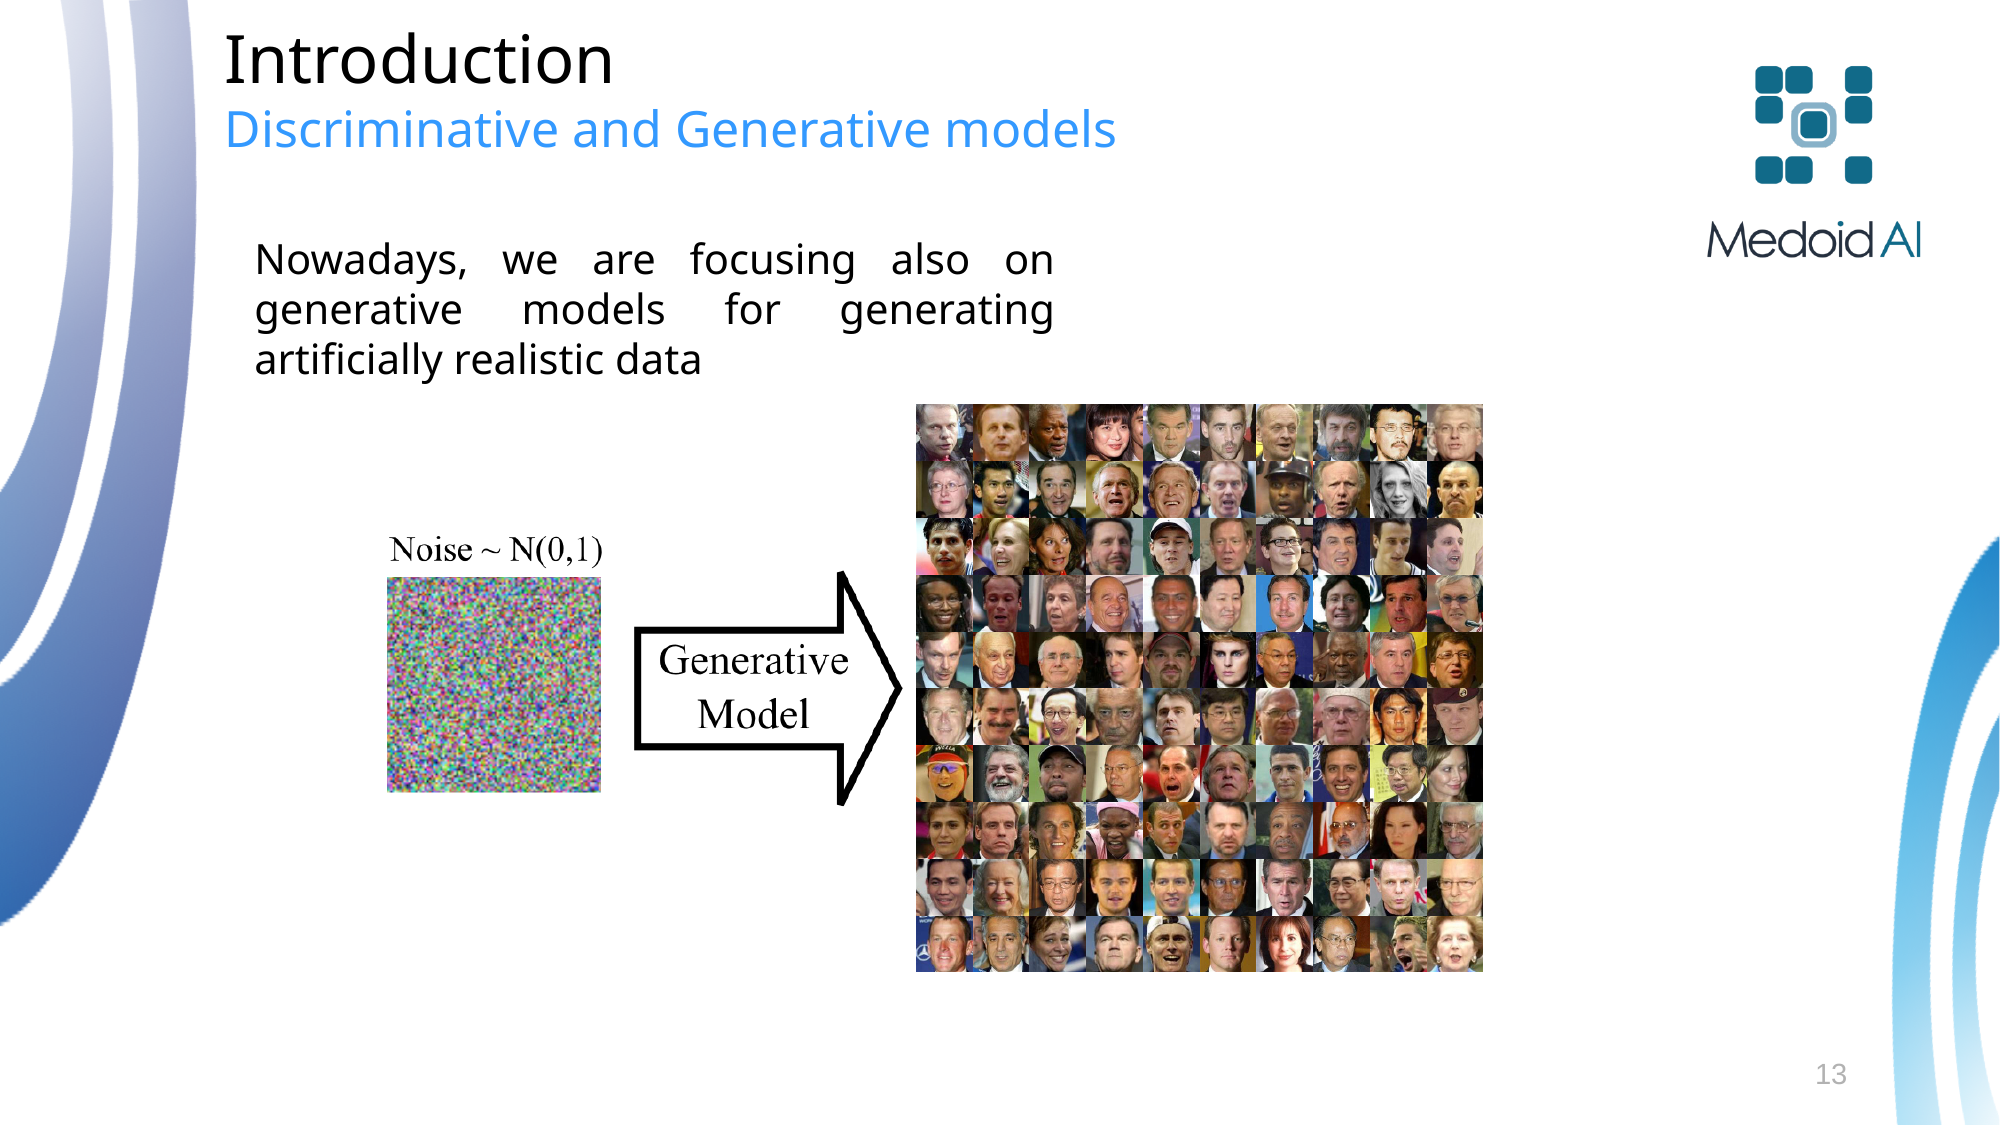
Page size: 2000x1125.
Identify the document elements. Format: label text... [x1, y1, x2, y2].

slide_number 13 [1412, 1042, 1863, 1103]
text_box Nowadays, we are focusing also on generative models for generating artificially realistic data [254, 233, 1056, 388]
text_box Introduction Discriminative and Generative models [224, 0, 2000, 175]
picture [0, 0, 2000, 1125]
